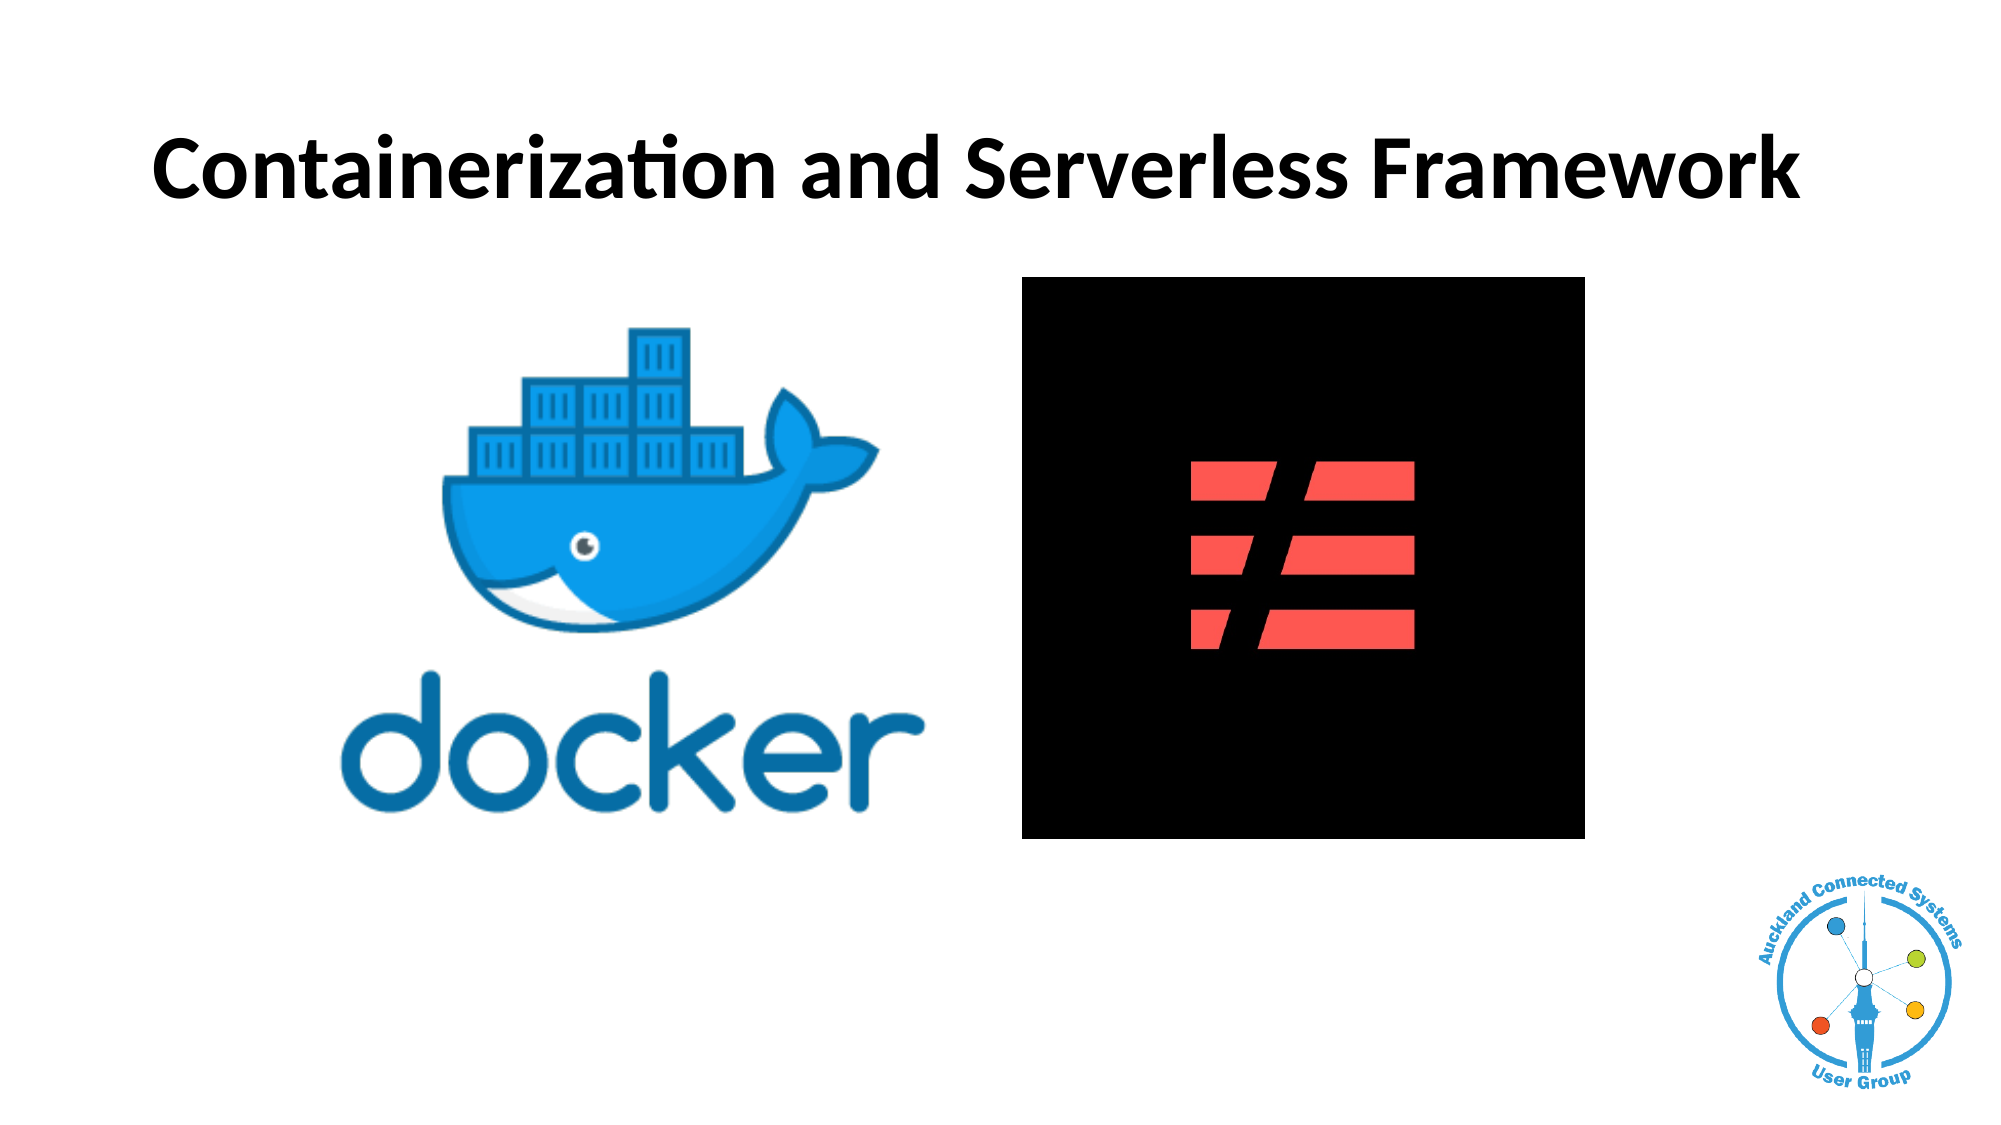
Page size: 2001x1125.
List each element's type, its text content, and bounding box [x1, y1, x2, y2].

picture [289, 277, 978, 865]
title Containerization and Serverless Framework [137, 59, 1863, 278]
picture [1754, 866, 1971, 1103]
picture [1022, 277, 1585, 839]
